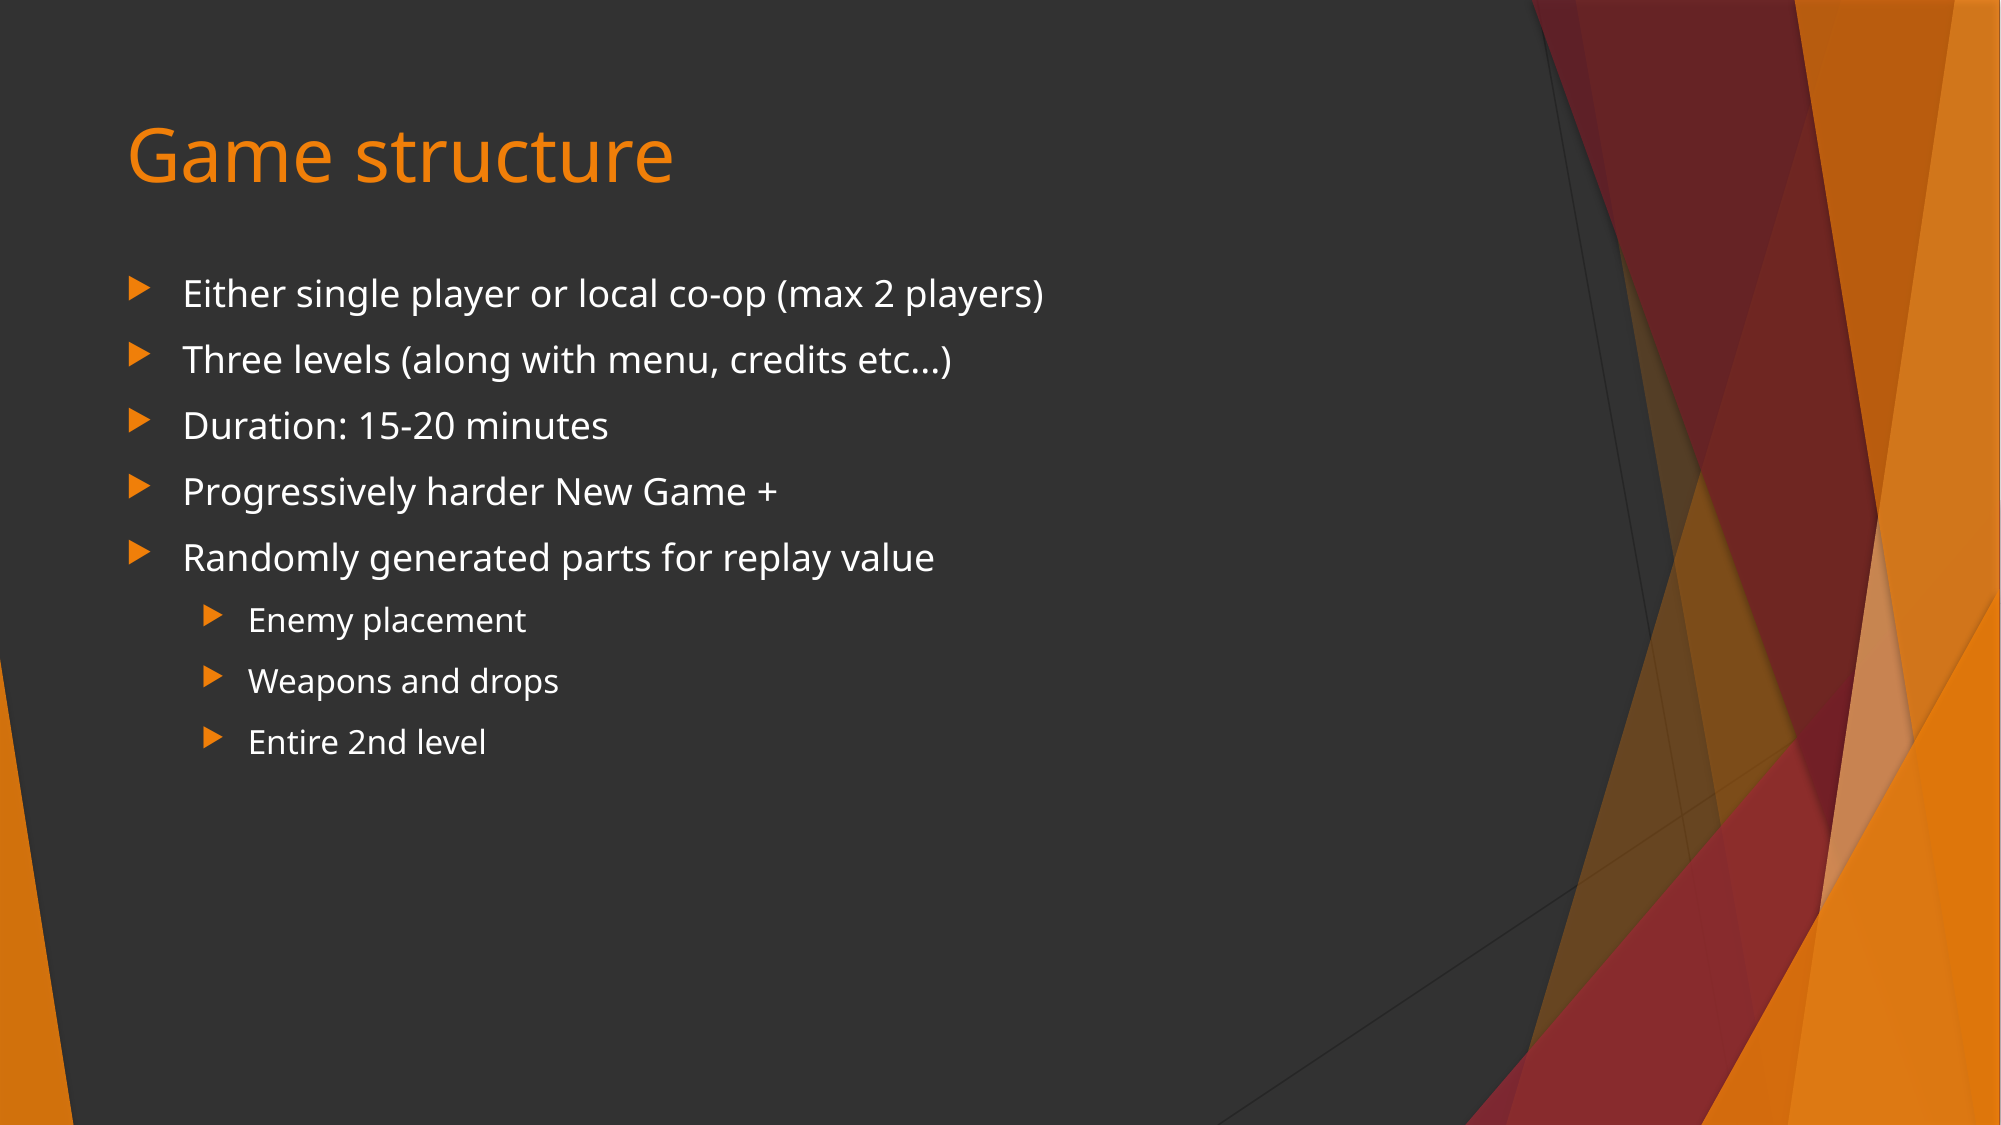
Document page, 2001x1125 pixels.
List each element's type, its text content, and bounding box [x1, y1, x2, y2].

title Game structure [111, 99, 1522, 247]
list Either single player or local co-op (max 2 players) Three levels (along with menu, credits etc...) Duration: 15-20 minutes Progressively harder New Game + Randomly generated parts for replay value Enemy placement Weapons and drops Entire 2nd level [111, 262, 1522, 992]
